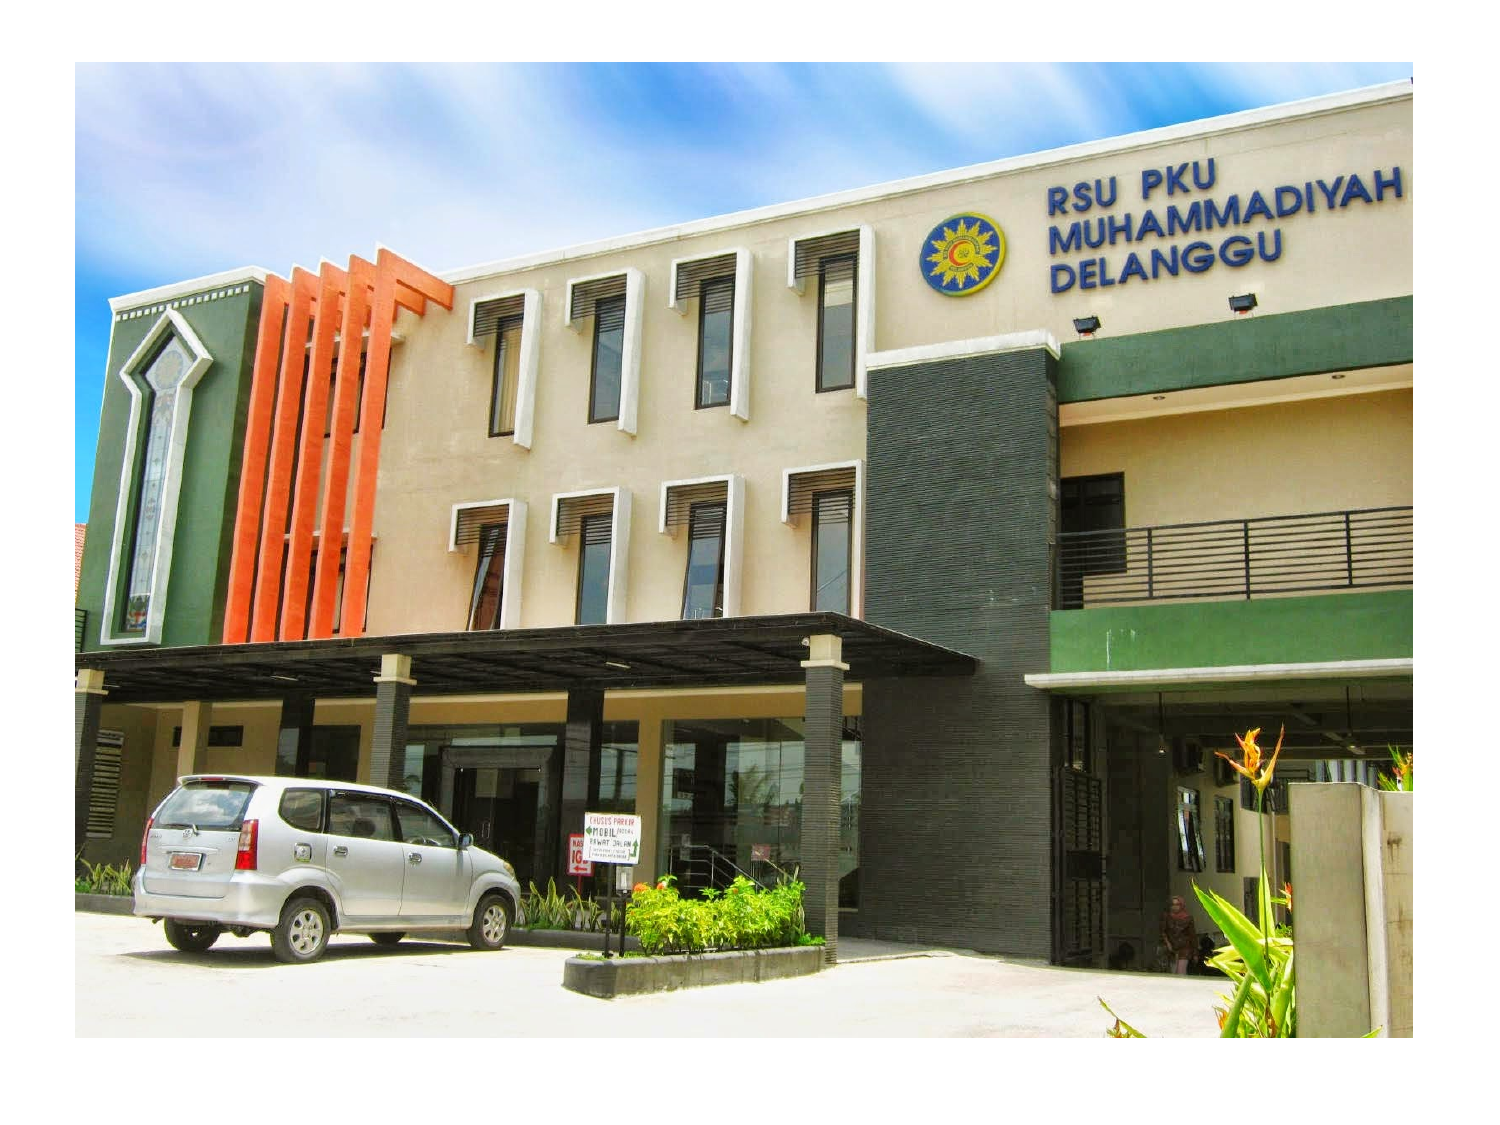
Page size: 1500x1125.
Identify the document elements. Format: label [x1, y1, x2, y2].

list [74, 62, 1413, 1038]
